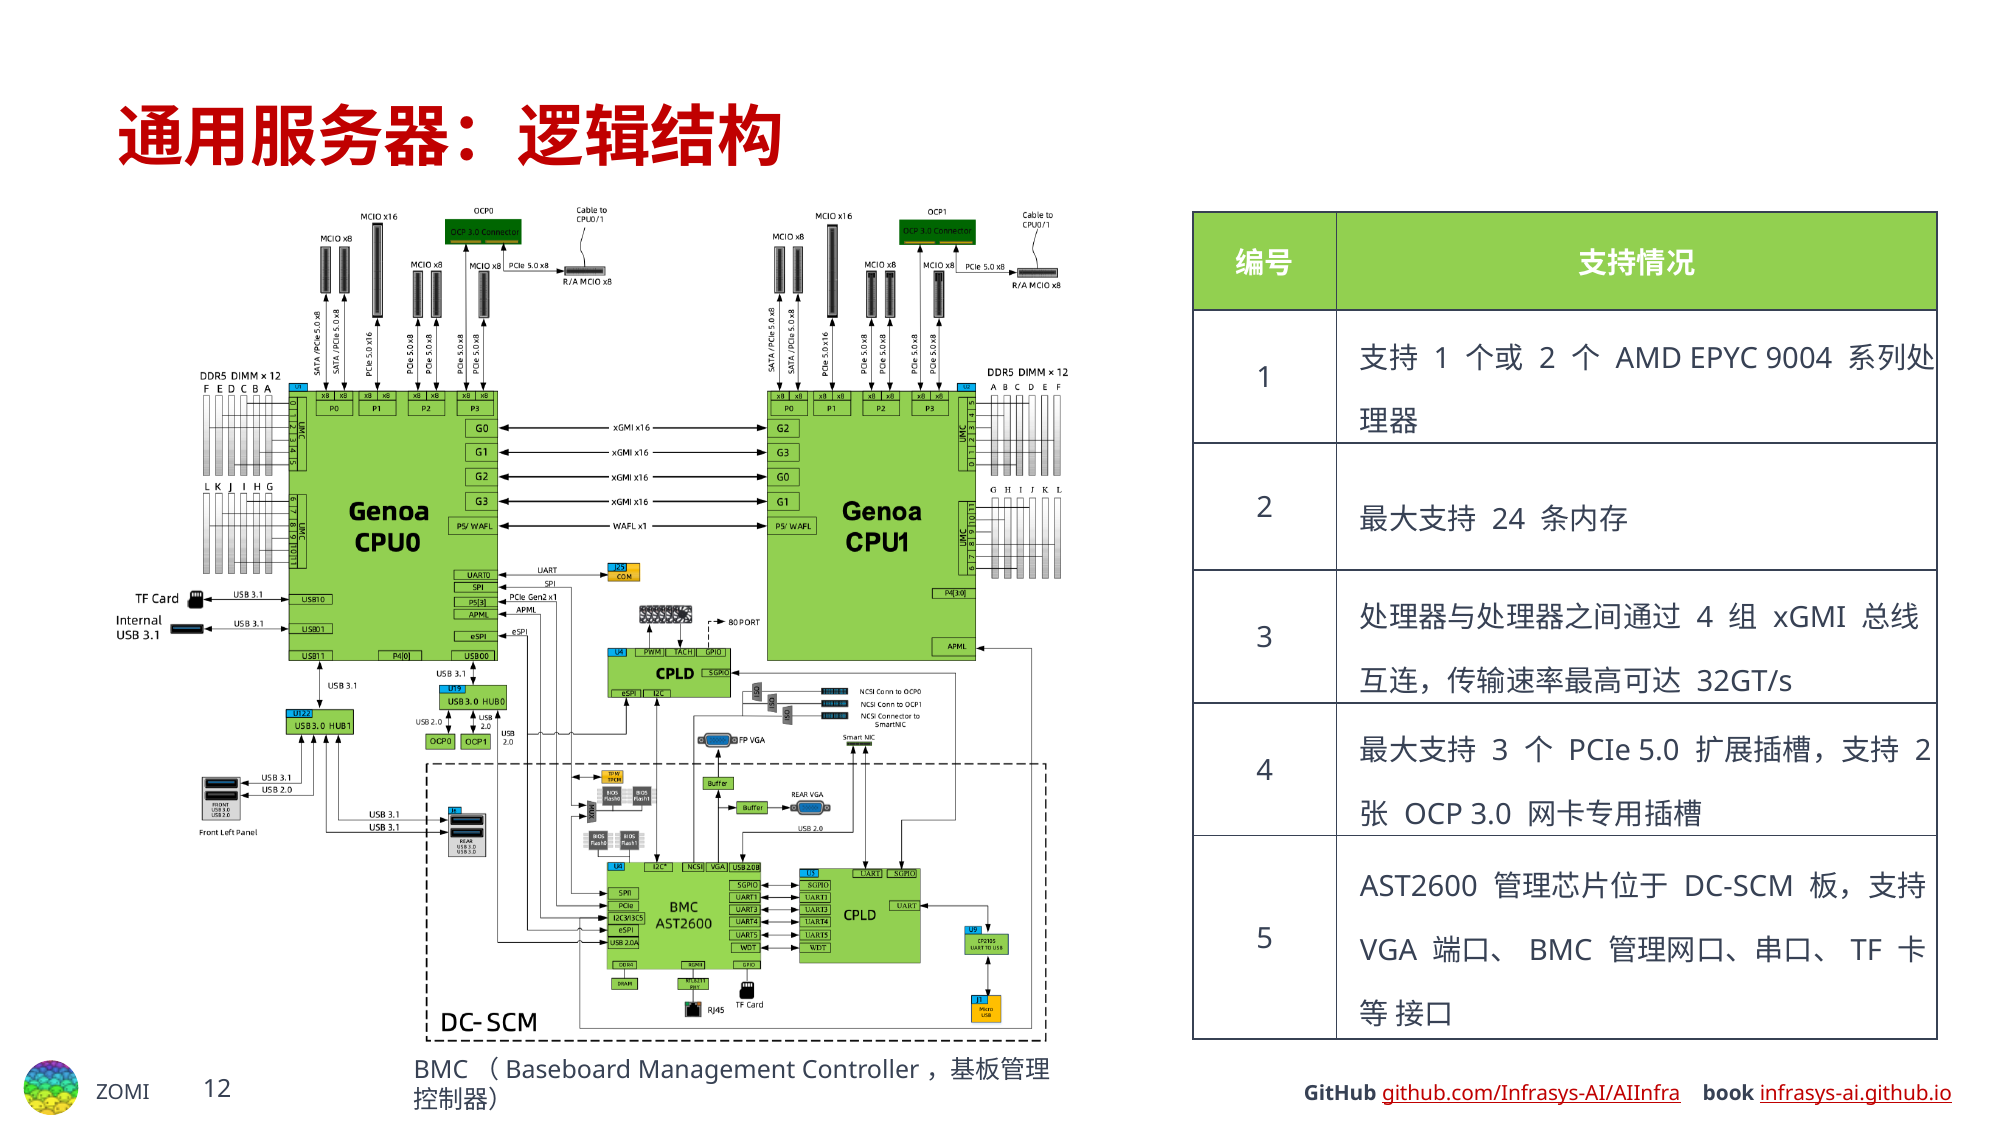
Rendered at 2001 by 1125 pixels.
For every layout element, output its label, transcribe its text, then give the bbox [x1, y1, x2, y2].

table_cell 支持 1 个或 2 个 AMD EPYC 9004 系列处理器 [1337, 311, 1936, 442]
title 通用服务器：逻辑结构 [102, 85, 1901, 183]
table_cell 处理器与处理器之间通过 4 组 xGMI 总线互连，传输速率最高可达 32GT/s [1337, 571, 1936, 702]
table_cell 3 [1194, 571, 1336, 702]
table_cell 4 [1194, 704, 1336, 835]
table_cell 5 [1194, 836, 1336, 1038]
table_cell 2 [1194, 444, 1336, 569]
table_cell 最大支持 3 个 PCIe 5.0 扩展插槽，支持 2 张 OCP 3.0 网卡专用插槽 [1337, 704, 1936, 835]
table_cell AST2600 管理芯片位于 DC-SCM 板，支持 VGA 端口、BMC 管理网口、串口、TF 卡等 接口 [1337, 836, 1936, 1038]
picture [114, 201, 1098, 1050]
picture [23, 1060, 79, 1115]
table_header 编号 [1194, 213, 1336, 309]
text_box BMC（Baseboard Management Controller，基板管理控制器） [398, 1059, 1081, 1121]
table_cell 1 [1194, 311, 1336, 442]
table_cell 最大支持 24 条内存 [1337, 444, 1936, 569]
table_header 支持情况 [1337, 213, 1936, 309]
